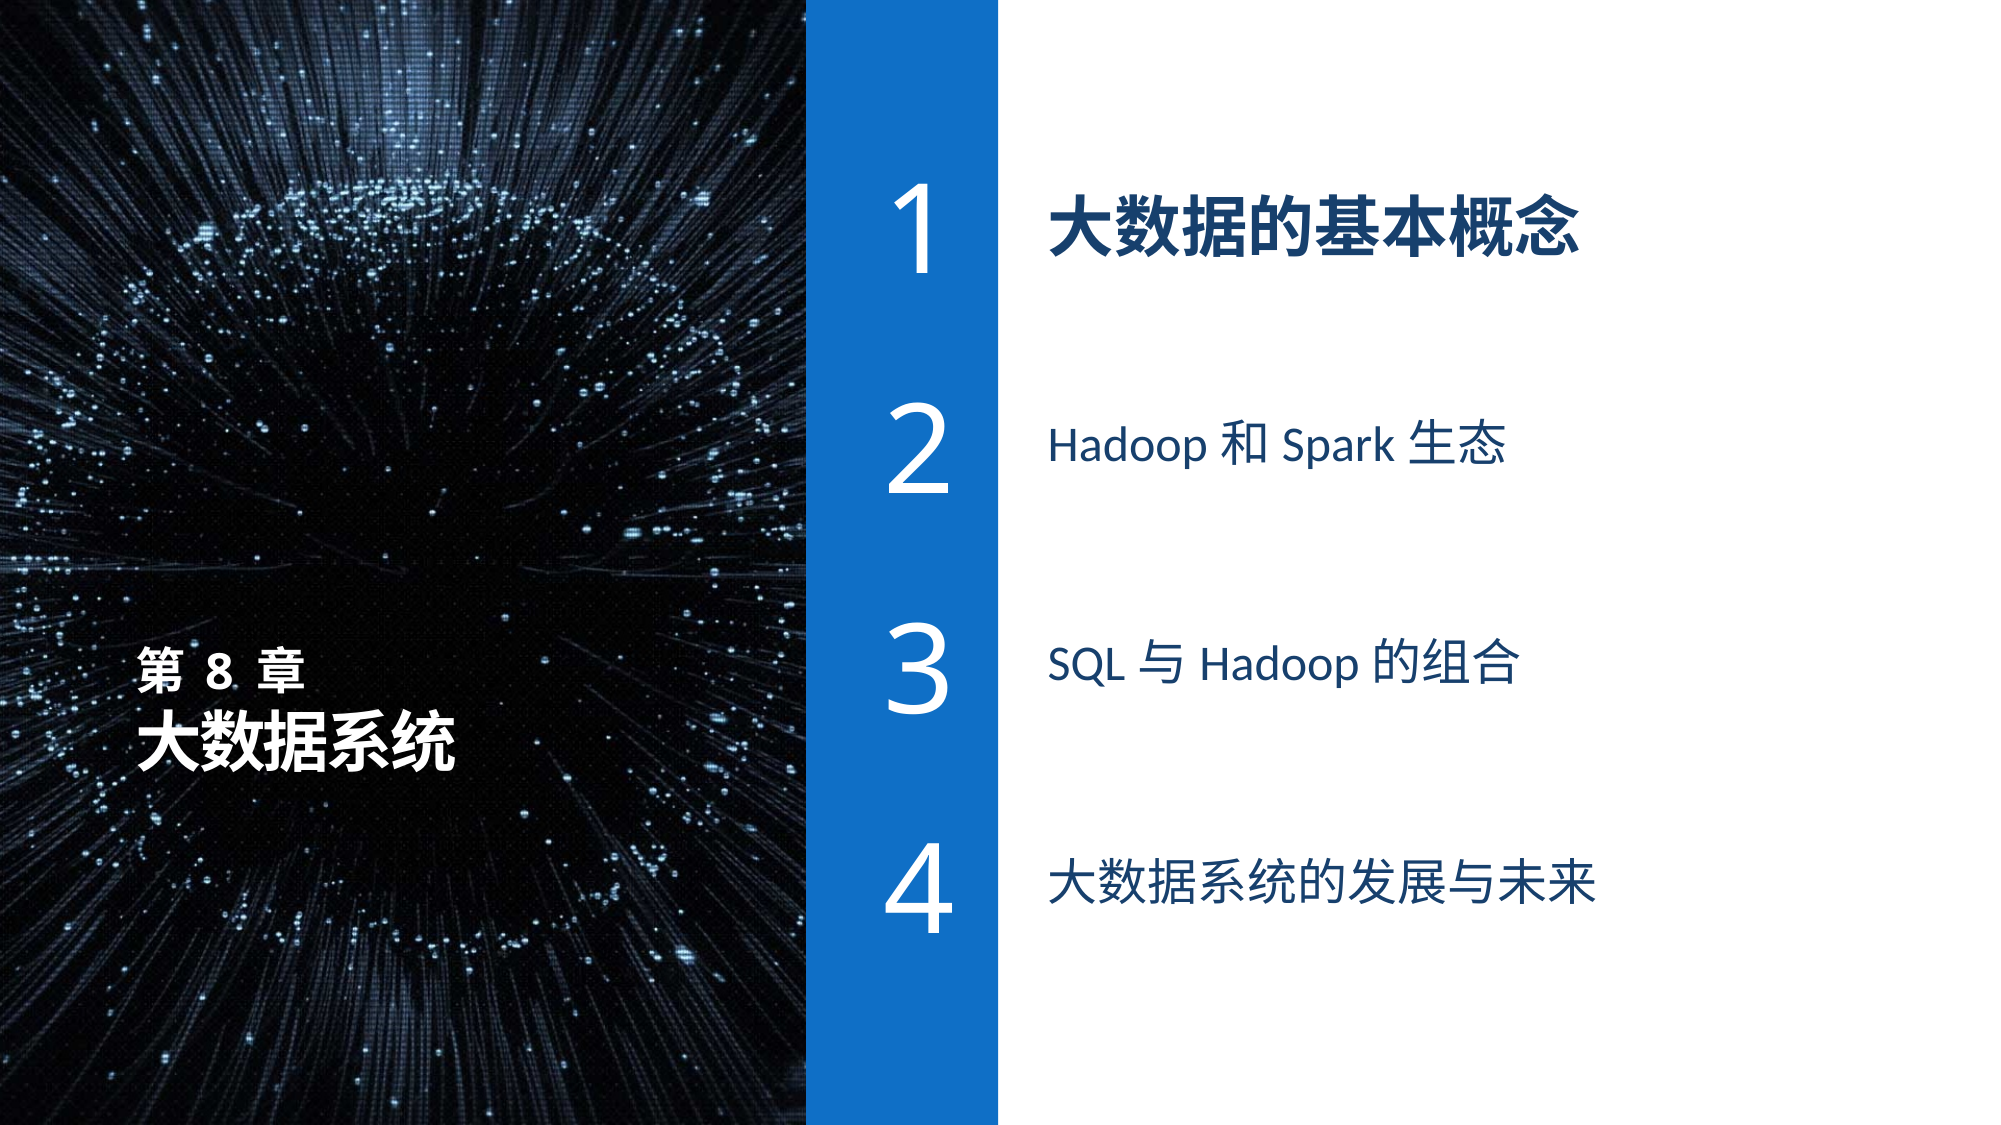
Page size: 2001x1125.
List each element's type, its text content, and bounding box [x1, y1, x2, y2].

picture [0, 0, 806, 1125]
list 大数据系统的发展与未来 [1032, 822, 1821, 947]
list 3 [833, 610, 956, 735]
list Hadoop和Spark生态 [1032, 382, 1821, 507]
list 1 [833, 171, 956, 295]
list 2 [833, 390, 956, 515]
list 大数据的基本概念 [1032, 163, 1821, 287]
list 4 [833, 830, 956, 955]
list SQL与Hadoop的组合 [1032, 602, 1821, 727]
